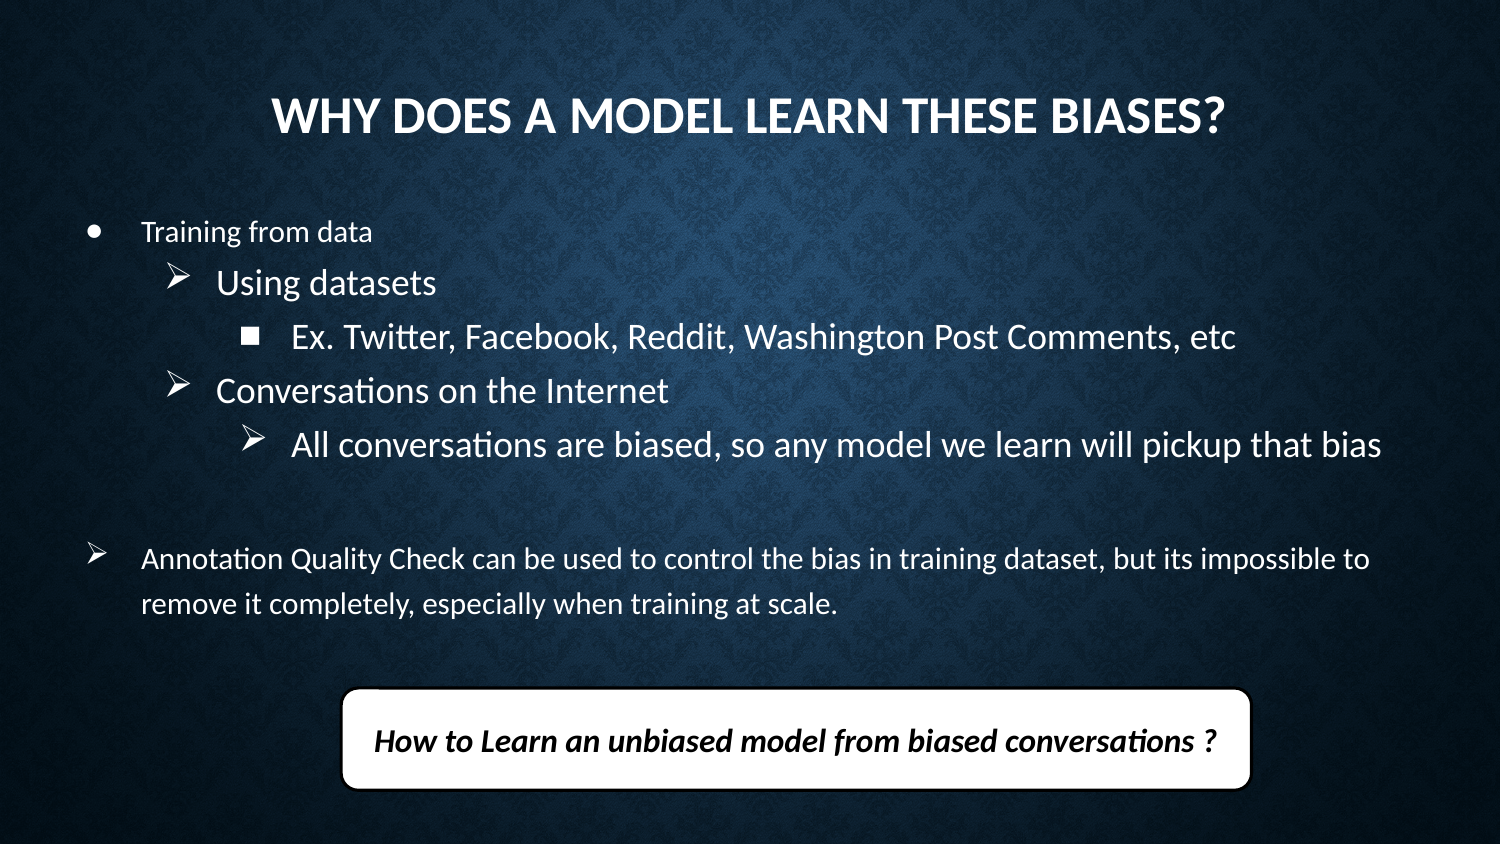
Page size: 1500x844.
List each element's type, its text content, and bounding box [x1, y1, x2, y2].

list Training from data Using datasets Ex. Twitter, Facebook, Reddit, Washington Post Comments, etc Conversations on the Internet All conversations are biased, so any model we learn will pickup that bias Annotation Quality Check can be used to control the bias in training dataset, but its impossible to remove it completely, especially when training at scale. [51, 189, 1449, 750]
title Why does a model learn these biases? [51, 72, 1449, 167]
text_box How to Learn an unbiased model from biased conversations ? [339, 686, 1254, 792]
